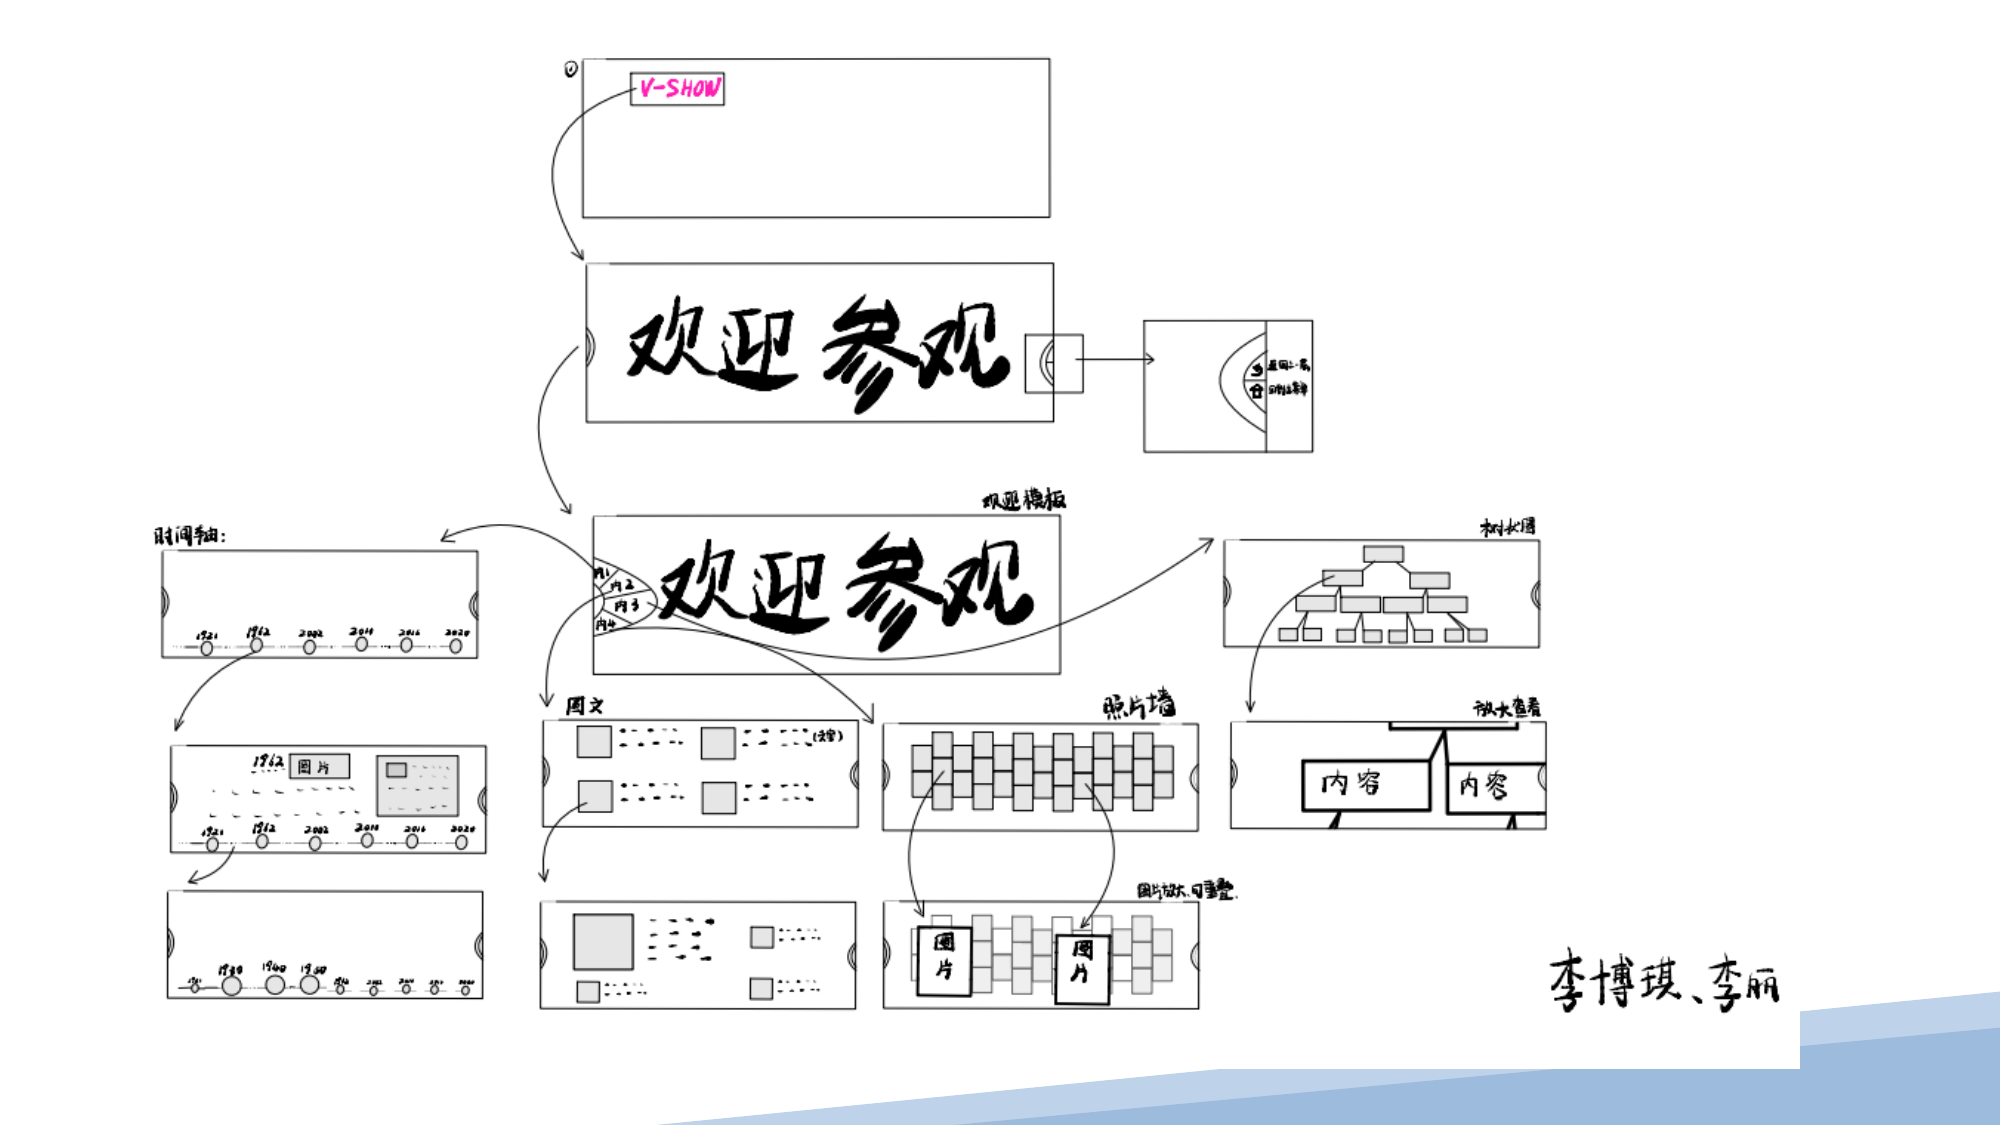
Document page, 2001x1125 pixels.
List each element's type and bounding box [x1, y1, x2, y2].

picture [142, 20, 1800, 1069]
text_box [656, 991, 2000, 1125]
